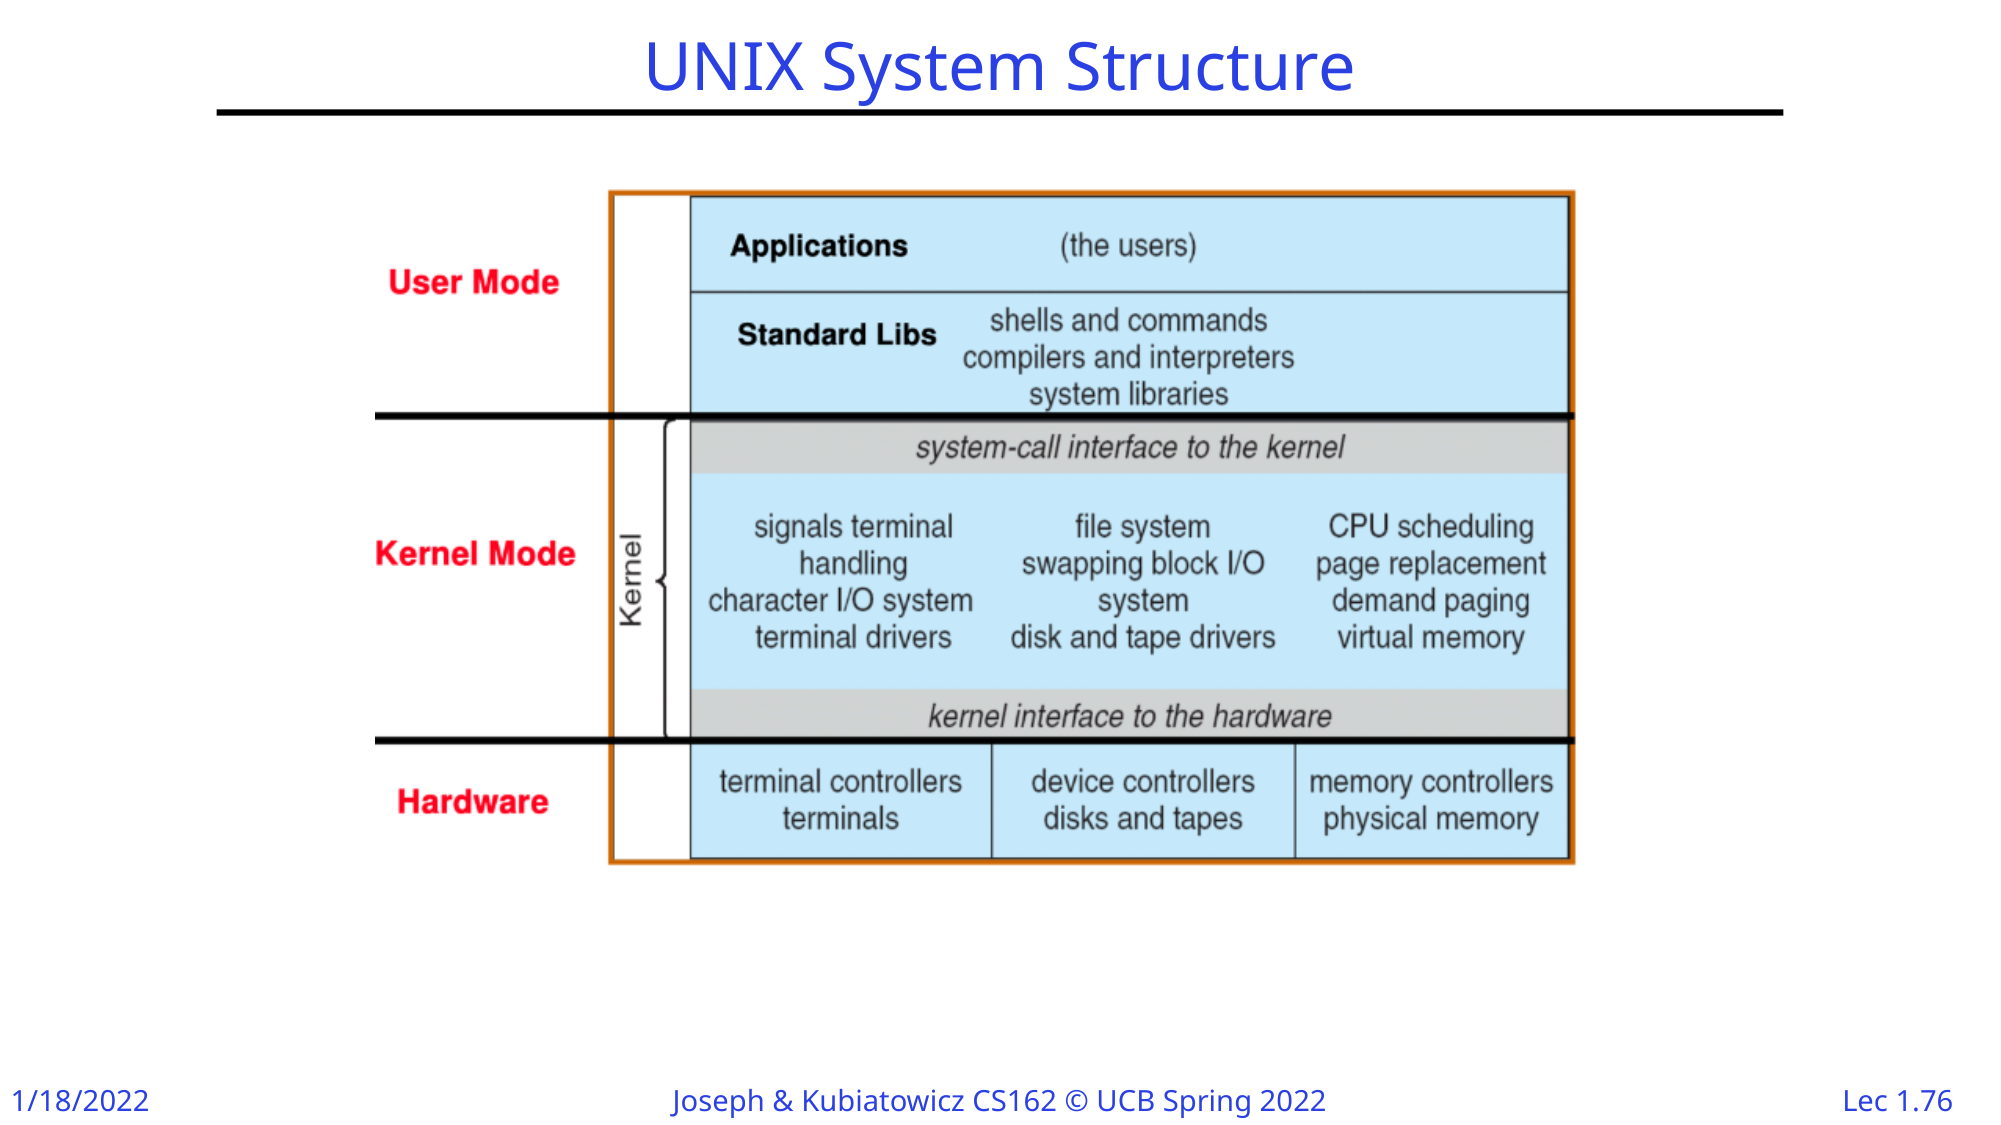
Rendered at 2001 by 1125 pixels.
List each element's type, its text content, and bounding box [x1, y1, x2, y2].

title UNIX System Structure [216, 24, 1784, 113]
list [374, 174, 1593, 889]
